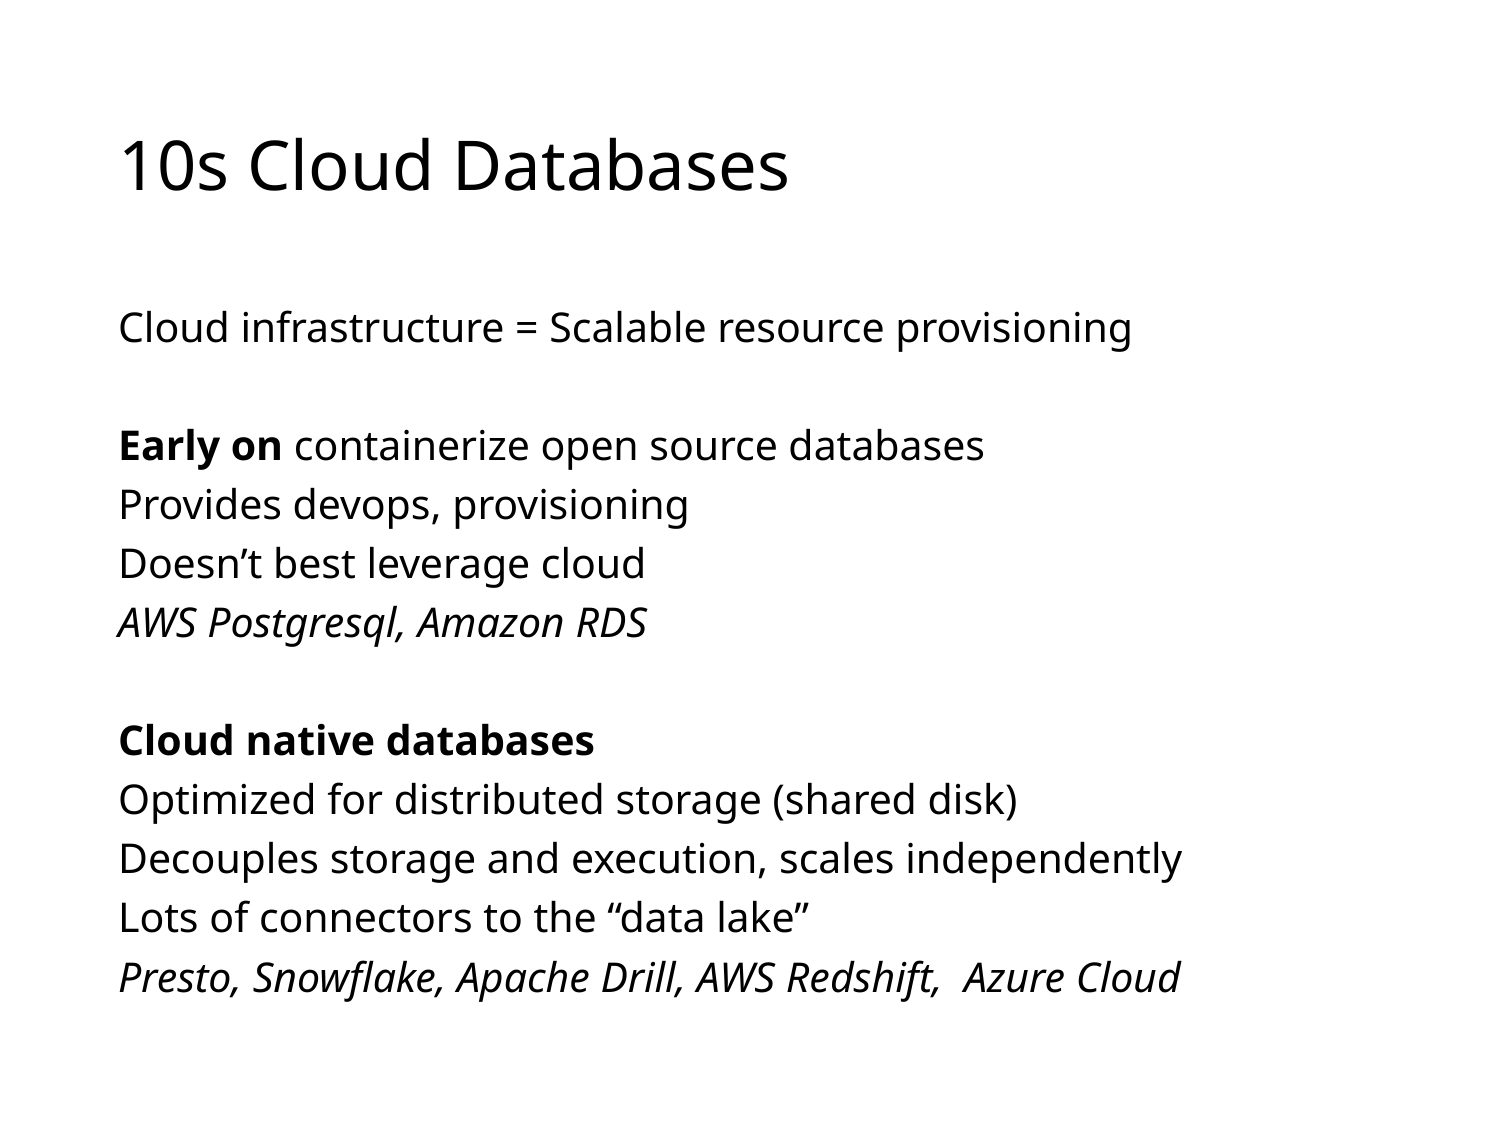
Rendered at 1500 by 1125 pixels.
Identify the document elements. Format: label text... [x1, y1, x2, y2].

title 10s Cloud Databases [103, 59, 1397, 278]
list Cloud infrastructure = Scalable resource provisioning Early on containerize open source databases Provides devops, provisioning Doesn’t best leverage cloud AWS Postgresql, Amazon RDS Cloud native databases Optimized for distributed storage (shared disk) Decouples storage and execution, scales independently Lots of connectors to the “data lake” Presto, Snowflake, Apache Drill, AWS Redshift, Azure Cloud [103, 299, 1397, 1014]
